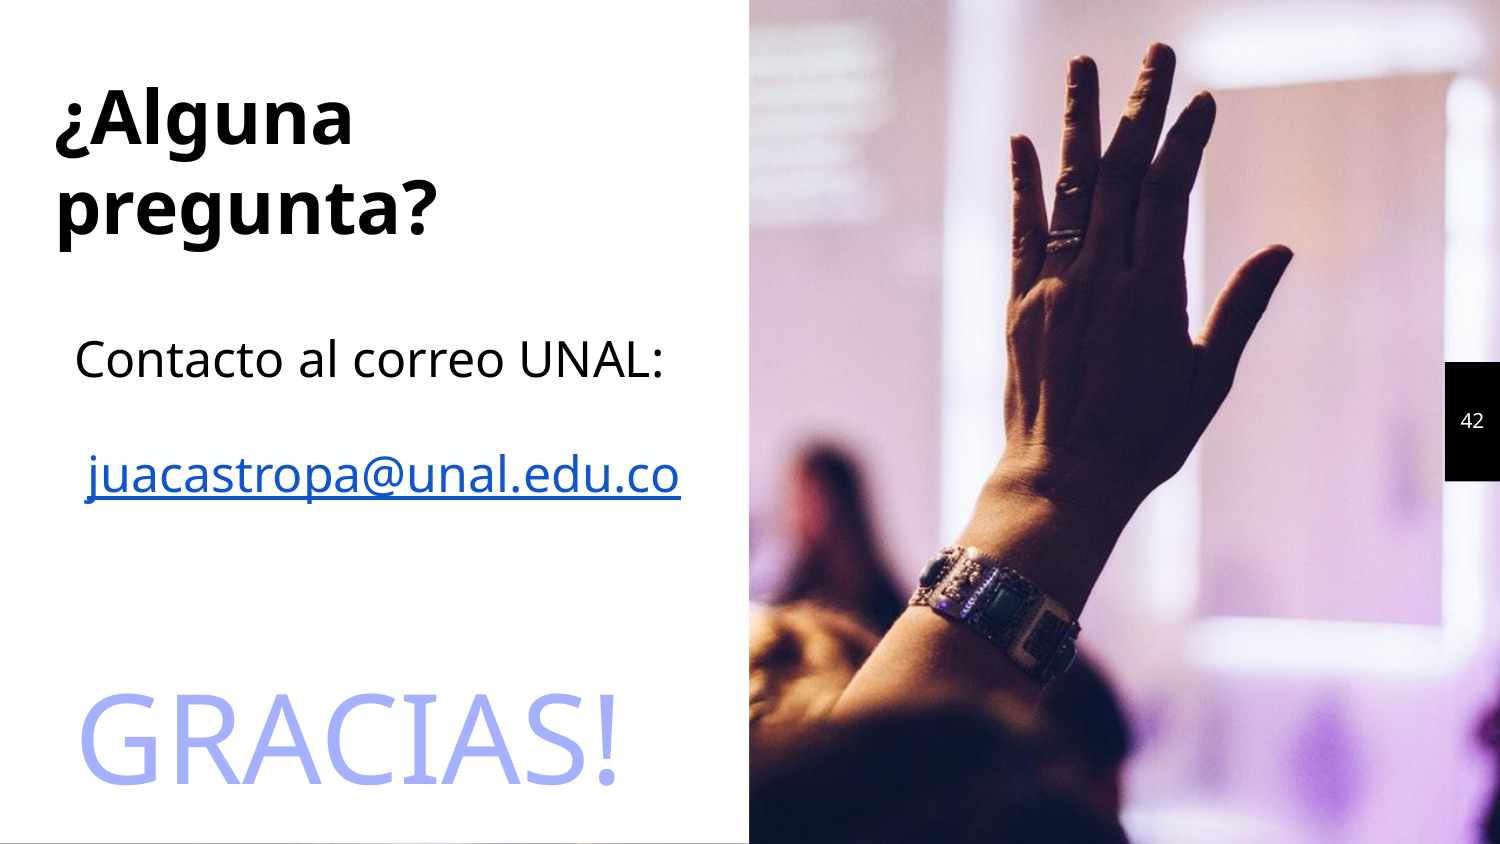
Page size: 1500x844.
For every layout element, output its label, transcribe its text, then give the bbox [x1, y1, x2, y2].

picture [750, 0, 1500, 844]
title GRACIAS! [59, 633, 653, 825]
subtitle ¿Alguna pregunta? [39, 54, 677, 184]
list Contacto al correo UNAL: juacastropa@unal.edu.co [59, 312, 727, 543]
slide_number 42 [1444, 362, 1500, 482]
